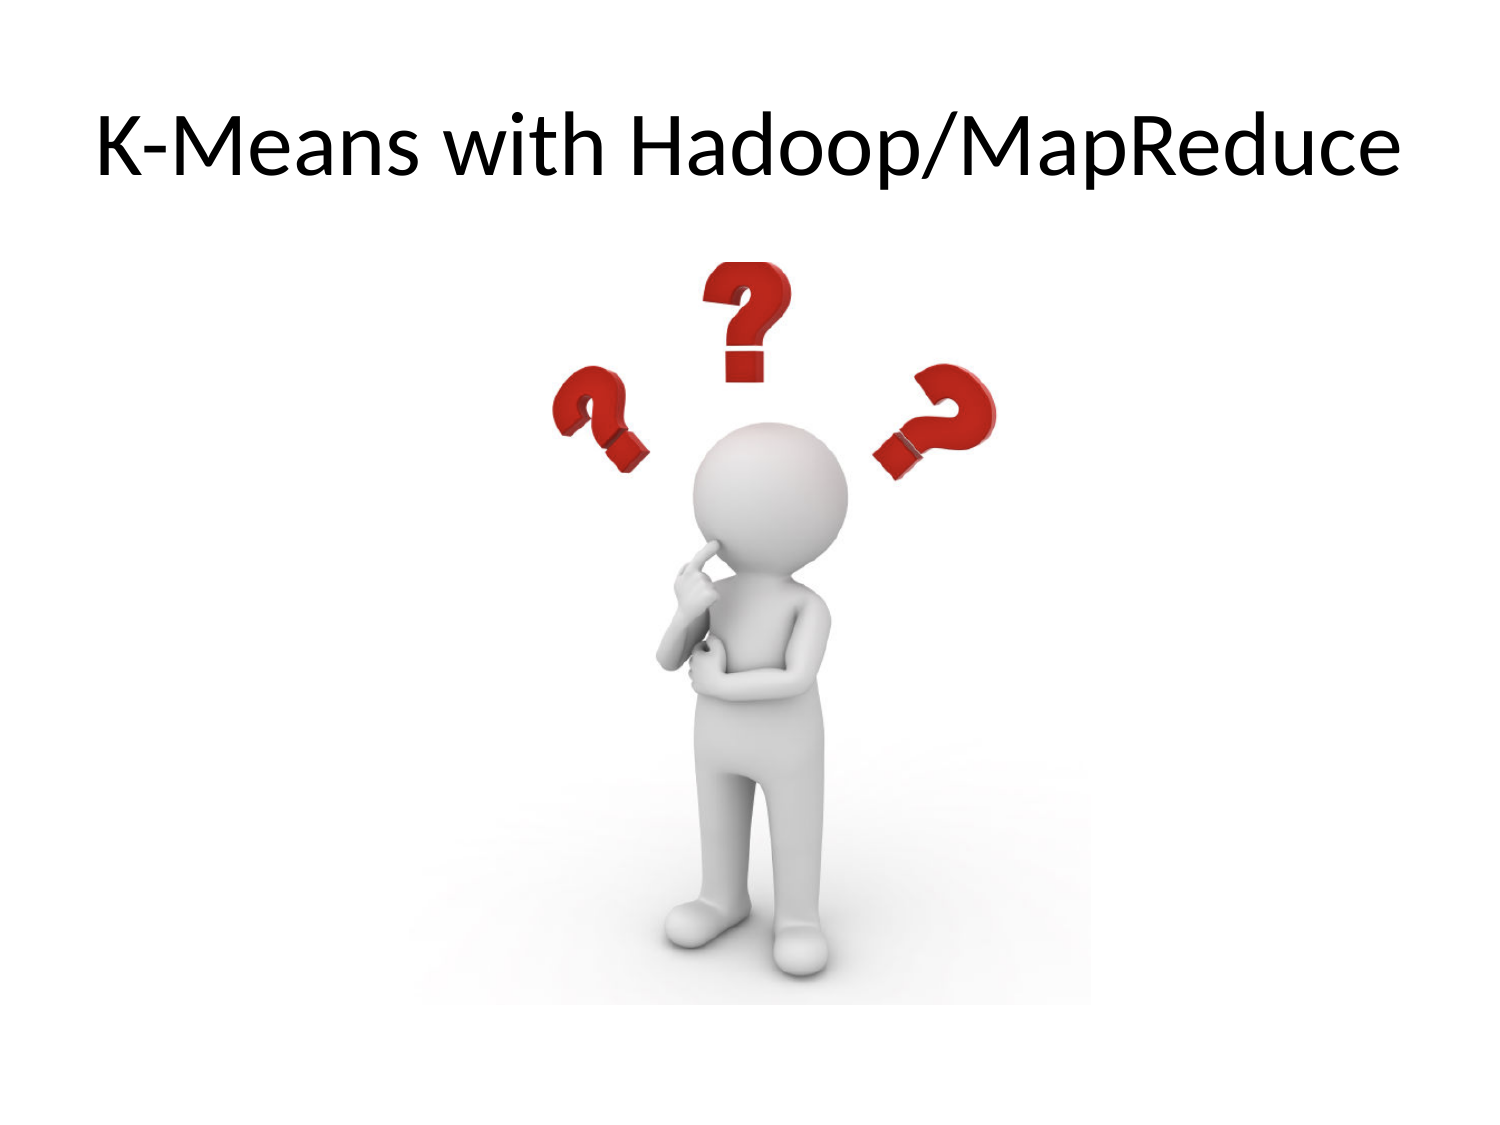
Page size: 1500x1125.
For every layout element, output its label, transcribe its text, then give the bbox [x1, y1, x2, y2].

title K-Means with Hadoop/MapReduce [75, 45, 1425, 233]
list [408, 262, 1092, 1006]
